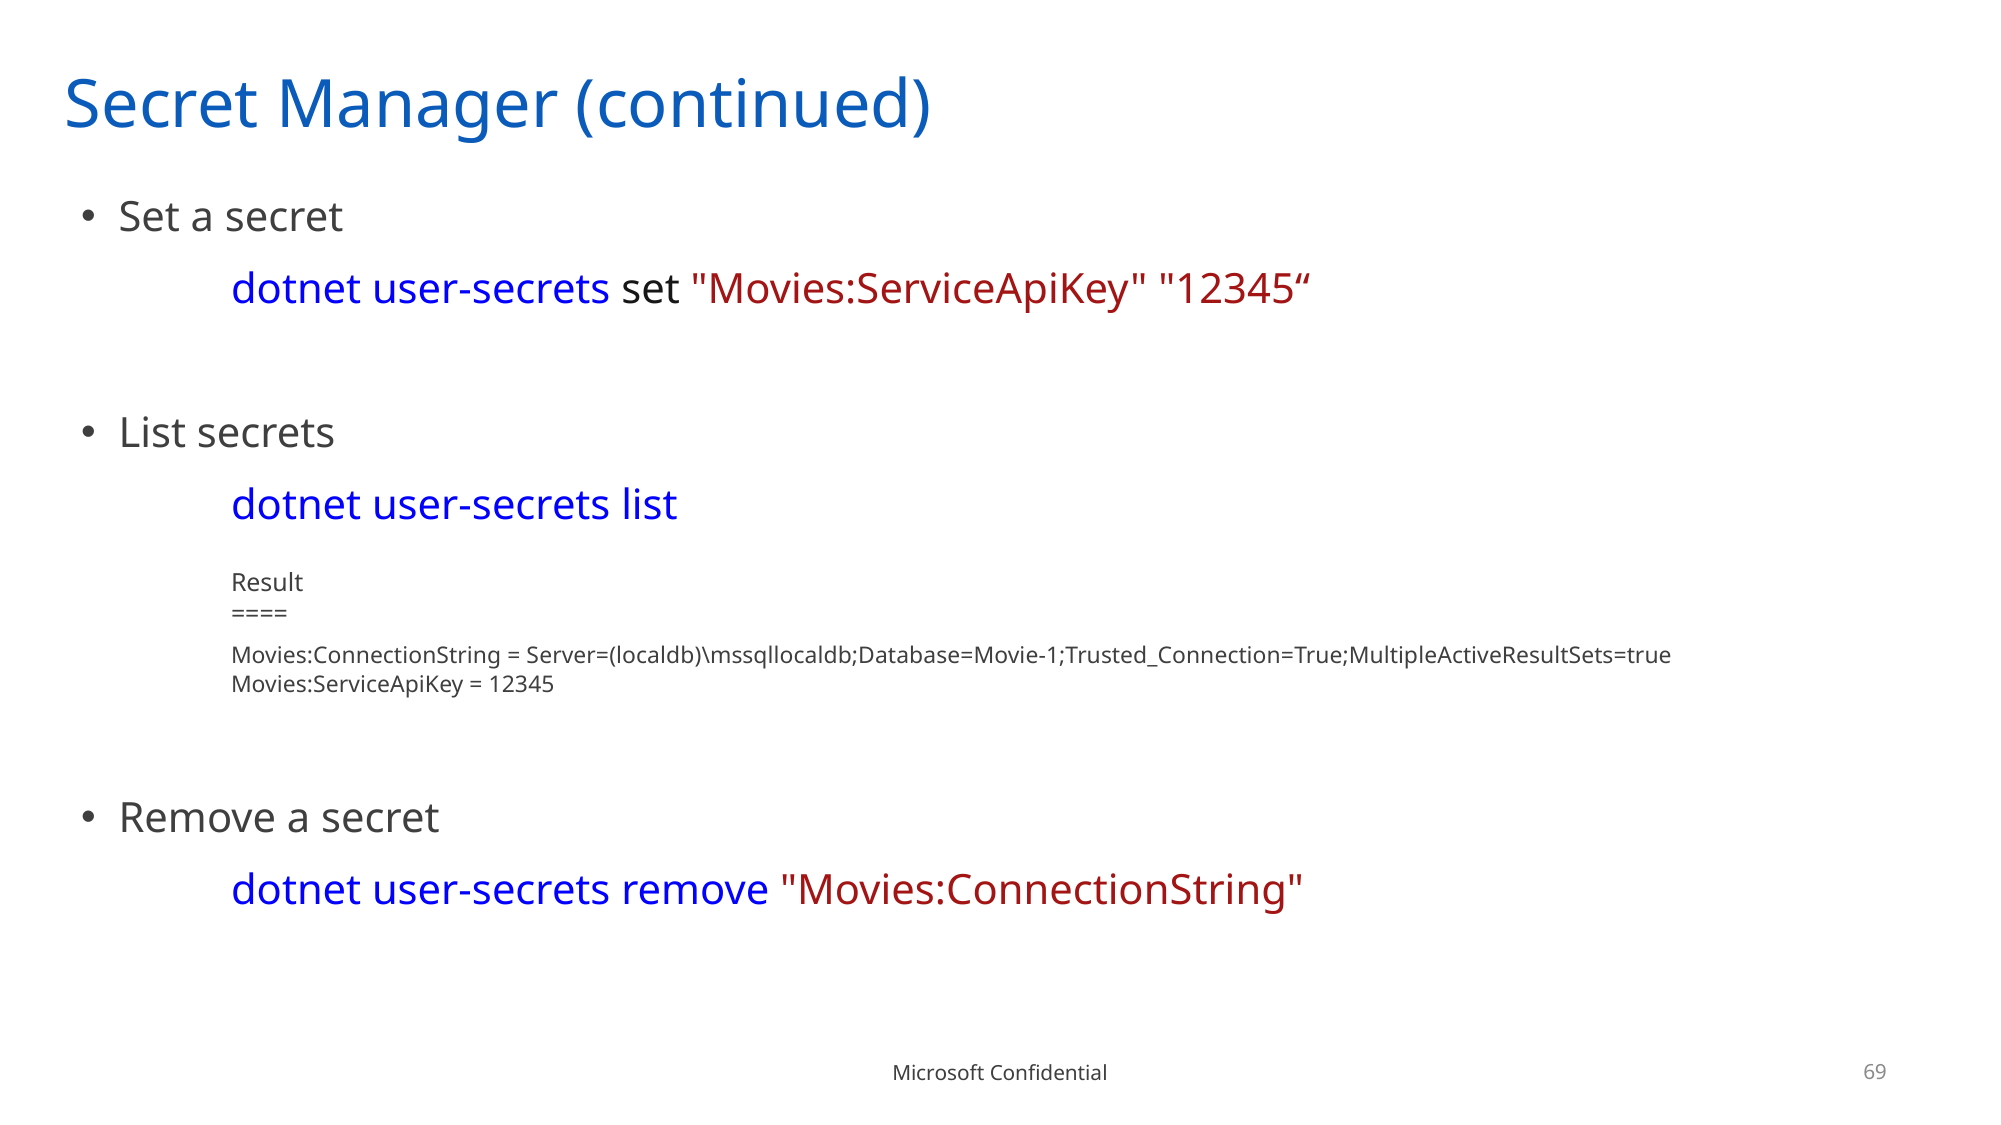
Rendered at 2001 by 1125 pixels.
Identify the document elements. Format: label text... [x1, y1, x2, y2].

title Secret Manager (continued) [49, 49, 1899, 162]
slide_number 69 [1451, 1042, 1902, 1103]
list Set a secret dotnet user-secrets set "Movies:ServiceApiKey" "12345“ List secrets dotnet user-secrets list Result ==== Movies:ConnectionString = Server=(localdb)\mssqllocaldb;Database=Movie-1;Trusted_Connection=True;MultipleActiveResultSets=true Movies:ServiceApiKey = 12345 Remove a secret dotnet user-secrets remove "Movies:ConnectionString" [66, 187, 1899, 1001]
